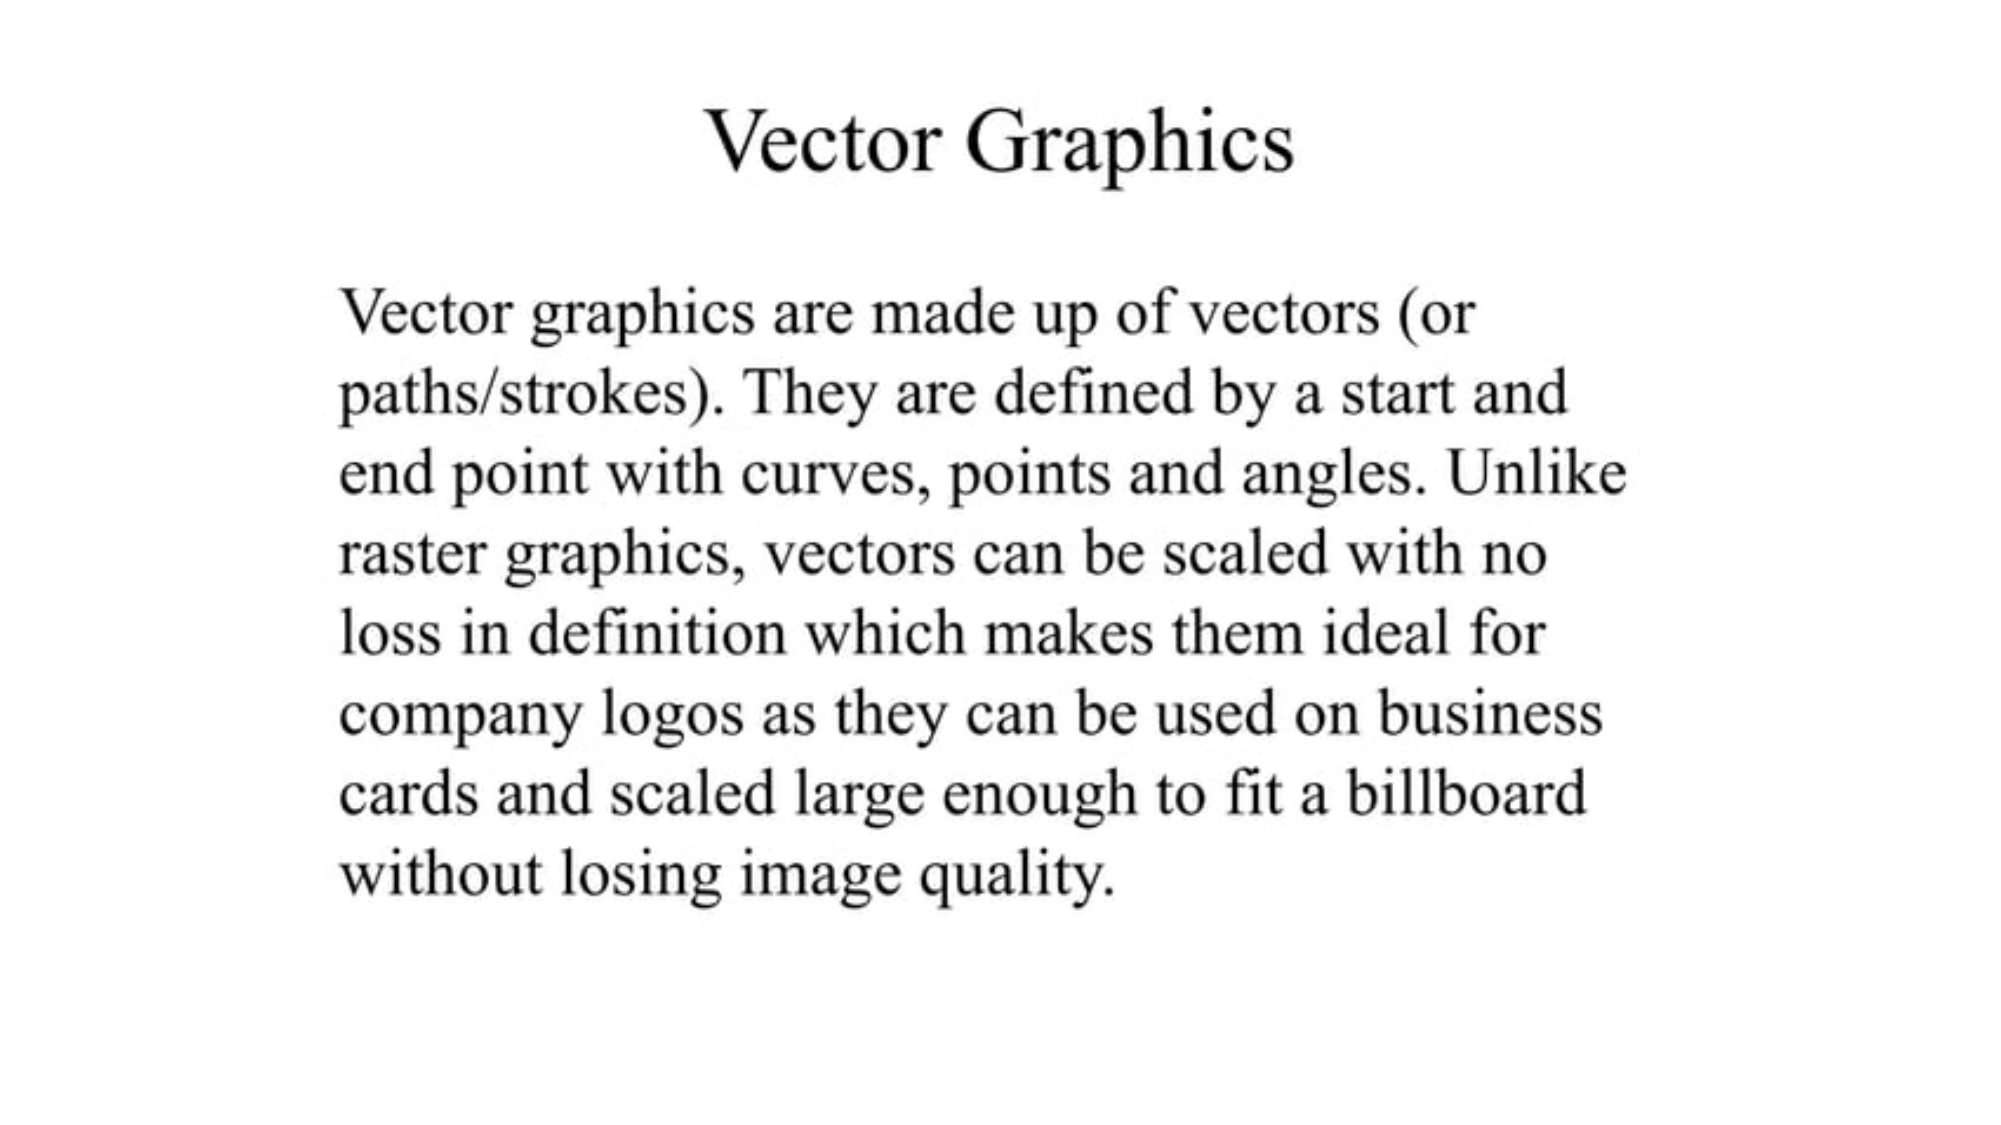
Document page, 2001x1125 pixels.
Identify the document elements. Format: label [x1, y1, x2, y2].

picture [249, 0, 1751, 1125]
